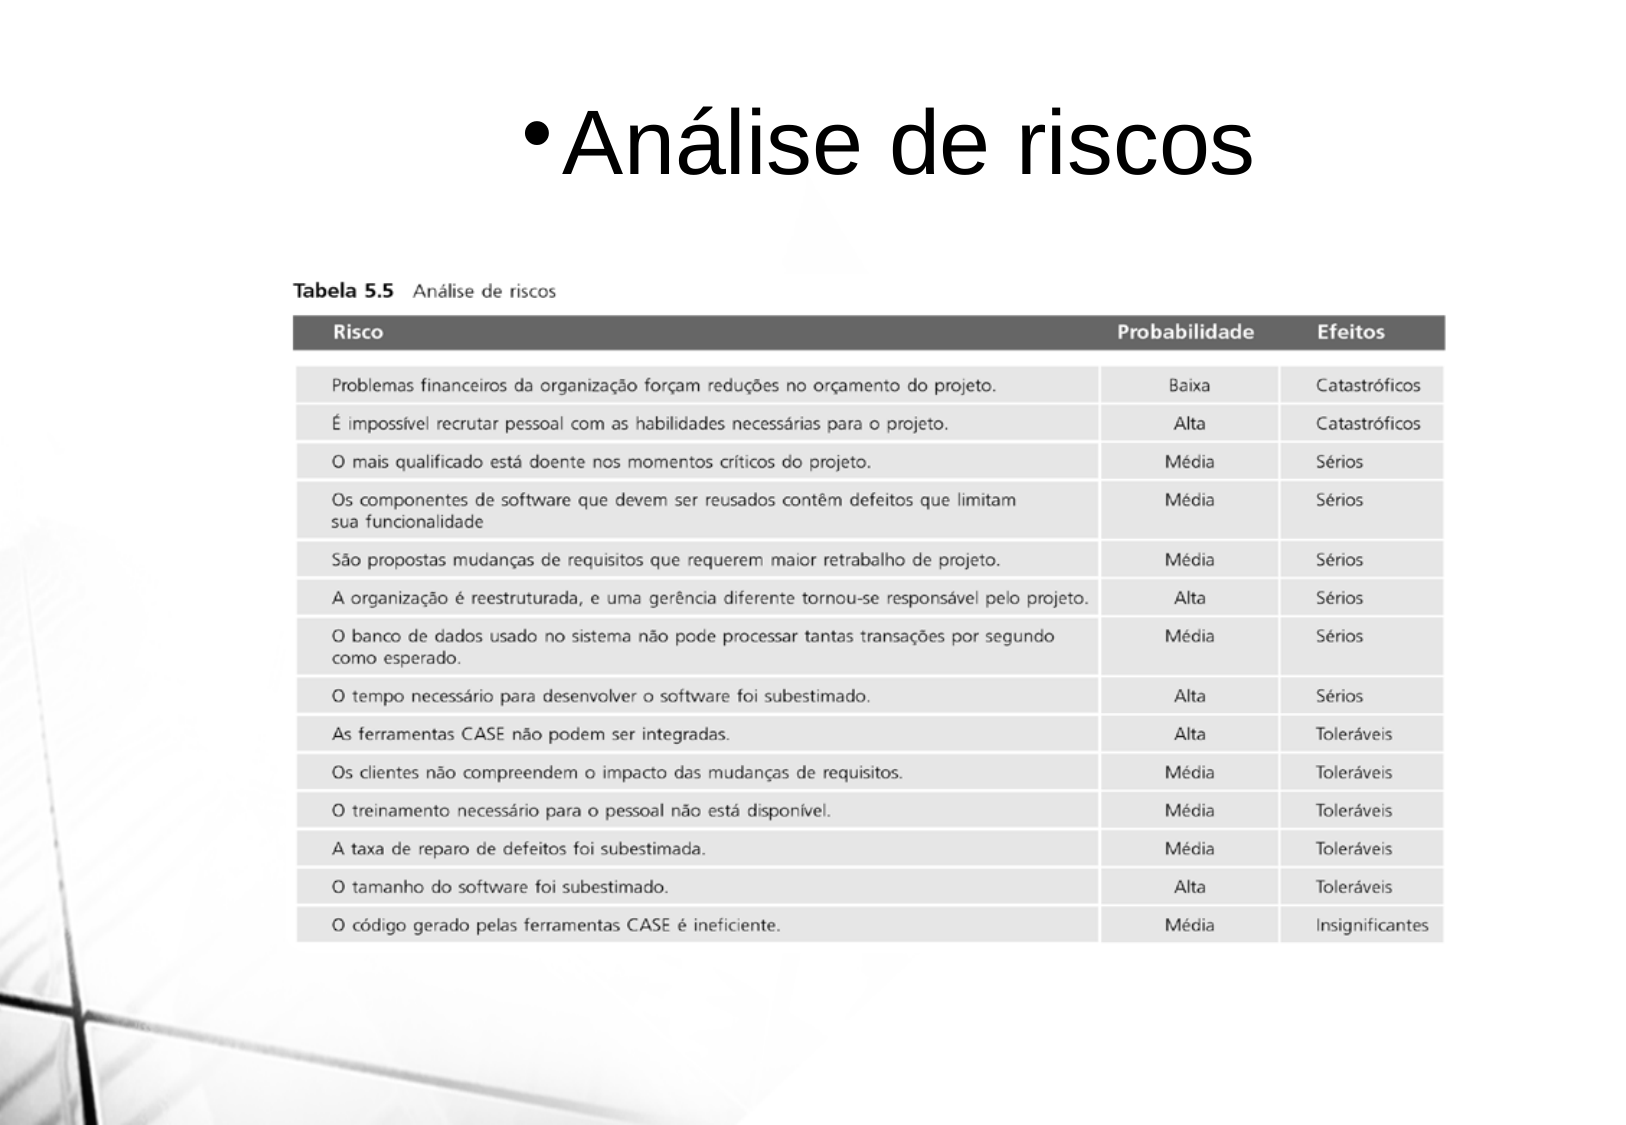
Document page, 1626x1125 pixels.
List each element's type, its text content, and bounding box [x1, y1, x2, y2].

text_box Análise de riscos [195, 50, 1583, 201]
picture [0, 0, 1626, 1125]
